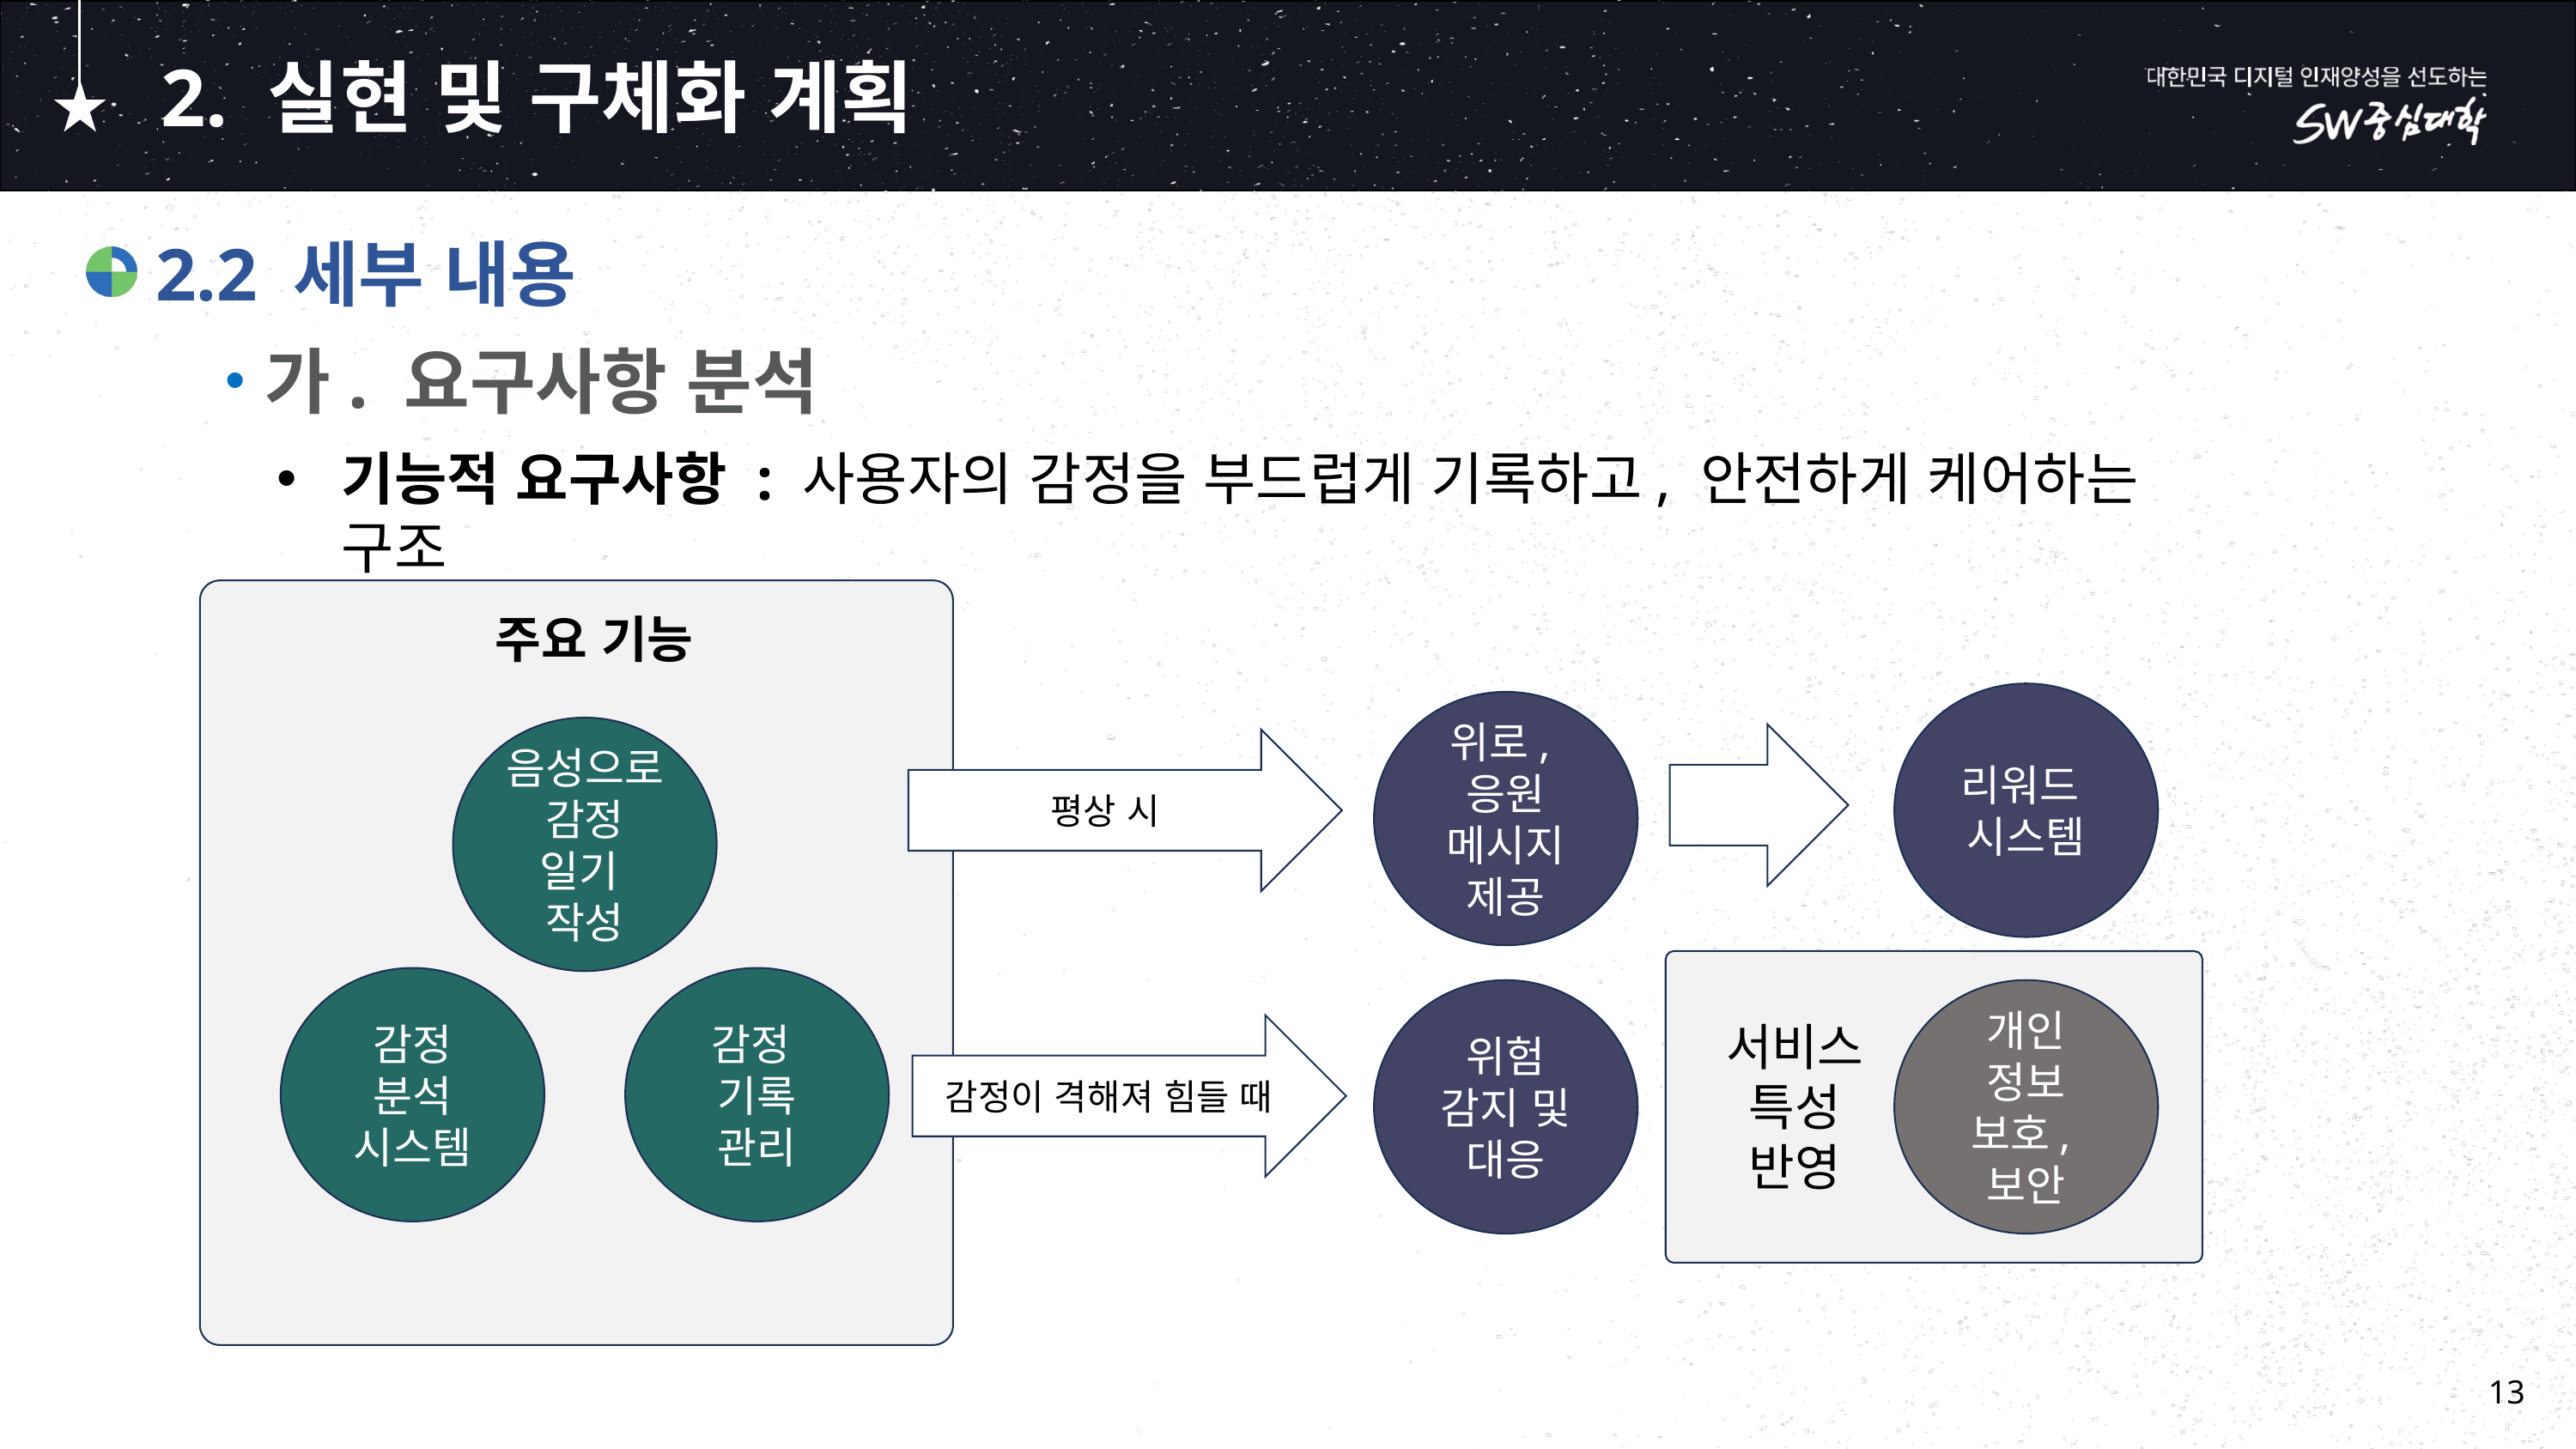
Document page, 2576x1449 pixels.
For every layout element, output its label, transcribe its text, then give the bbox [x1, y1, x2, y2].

text_box 감정 기록 관리 [624, 967, 890, 1222]
picture [86, 246, 137, 297]
text_box 주요 기능 [231, 601, 829, 675]
text_box 리워드 시스템 [1893, 682, 2160, 938]
text_box 기능적 요구사항 : 사용자의 감정을 부드럽게 기록하고, 안전하게 케어하는 구조 [199, 436, 2221, 587]
text_box 위로,응원 메시지 제공 [1373, 690, 1639, 947]
text_box [198, 587, 954, 1346]
text_box 감정이 격해져 힘들 때 [911, 1013, 1348, 1179]
text_box 음성으로 감정 일기 작성 [452, 716, 718, 973]
text_box 평상 시 [907, 727, 1344, 894]
text_box 2.2 세부 내용 [74, 222, 1425, 321]
title 2. 실현 및 구체화 계획 [148, 39, 2576, 152]
list 가. 요구사항 분석 [148, 212, 2445, 535]
text_box 개인 정보 보호,보안 [1893, 979, 2160, 1235]
text_box [1668, 722, 1850, 888]
text_box 감정 분석 시스템 [279, 967, 546, 1222]
text_box 서비스 특성 반영 [1709, 1009, 1880, 1203]
text_box 위험 감지 및 대응 [1373, 979, 1639, 1235]
text_box [1664, 949, 2203, 1264]
